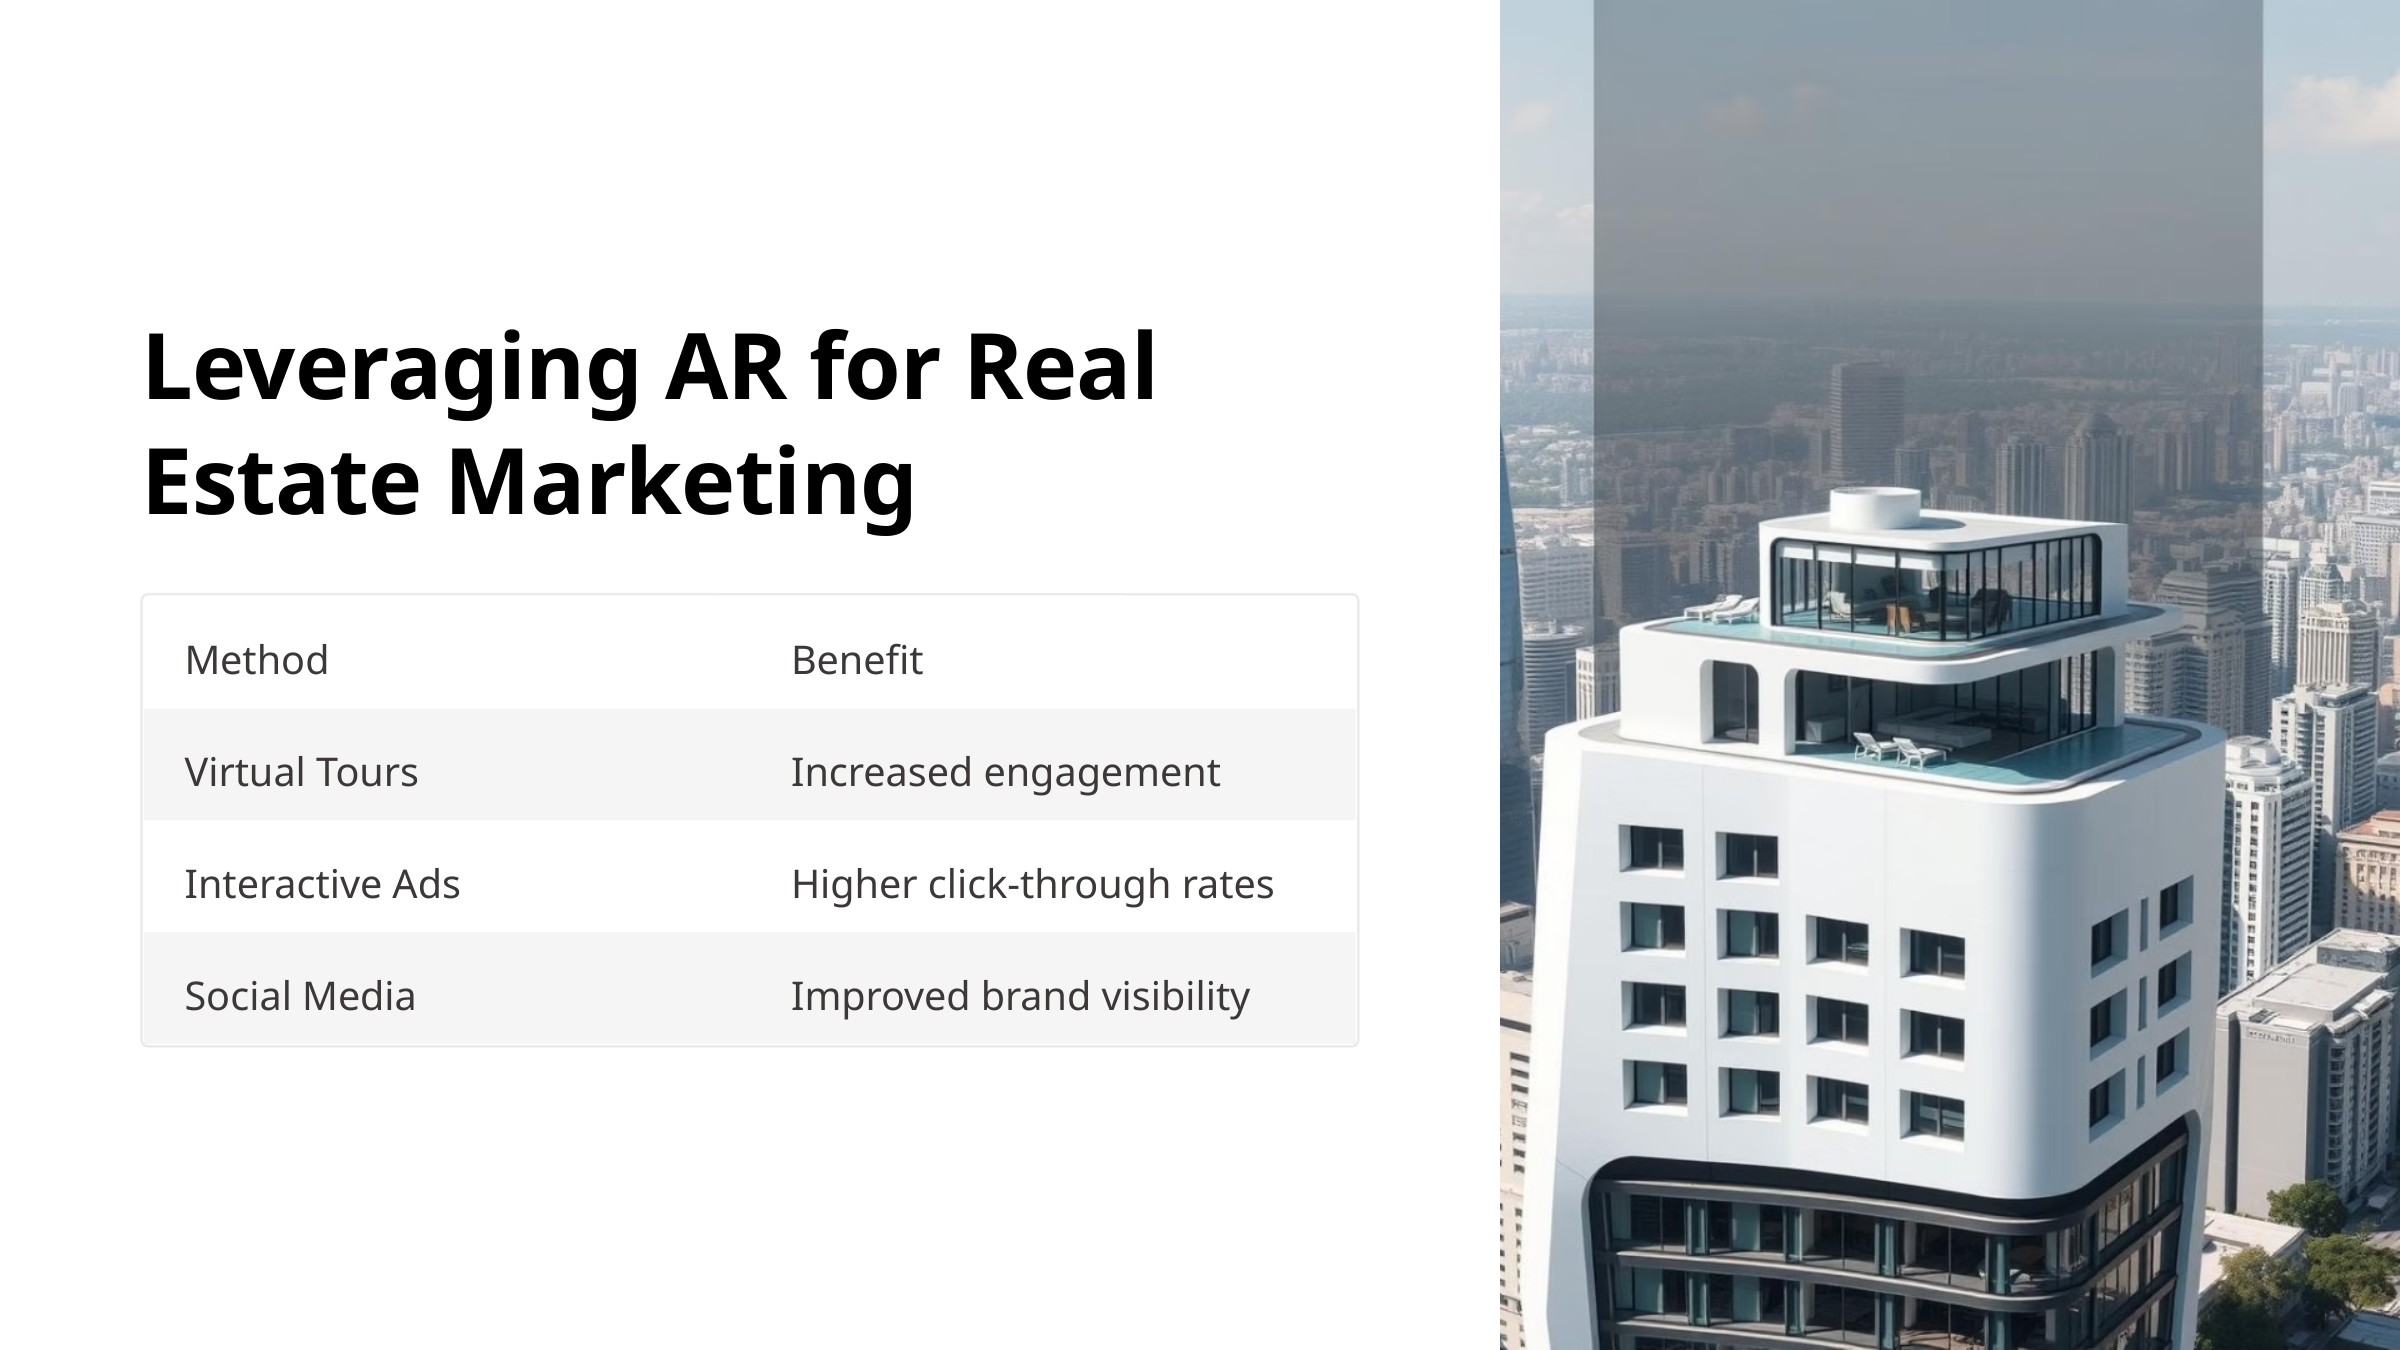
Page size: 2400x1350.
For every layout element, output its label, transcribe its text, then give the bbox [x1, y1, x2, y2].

text_box Leveraging AR for Real Estate Marketing [141, 303, 1359, 534]
text_box [144, 820, 1356, 932]
text_box Virtual Tours [184, 734, 709, 795]
text_box [141, 594, 1359, 1047]
picture [1499, 0, 2400, 1350]
text_box Higher click-through rates [791, 845, 1316, 907]
text_box [144, 708, 1356, 820]
text_box [144, 932, 1356, 1044]
text_box Increased engagement [791, 734, 1316, 795]
text_box Benefit [791, 622, 1316, 683]
text_box [144, 596, 1356, 708]
text_box Improved brand visibility [791, 957, 1316, 1019]
text_box Method [184, 622, 709, 683]
text_box Social Media [184, 957, 709, 1019]
text_box Interactive Ads [184, 845, 709, 907]
